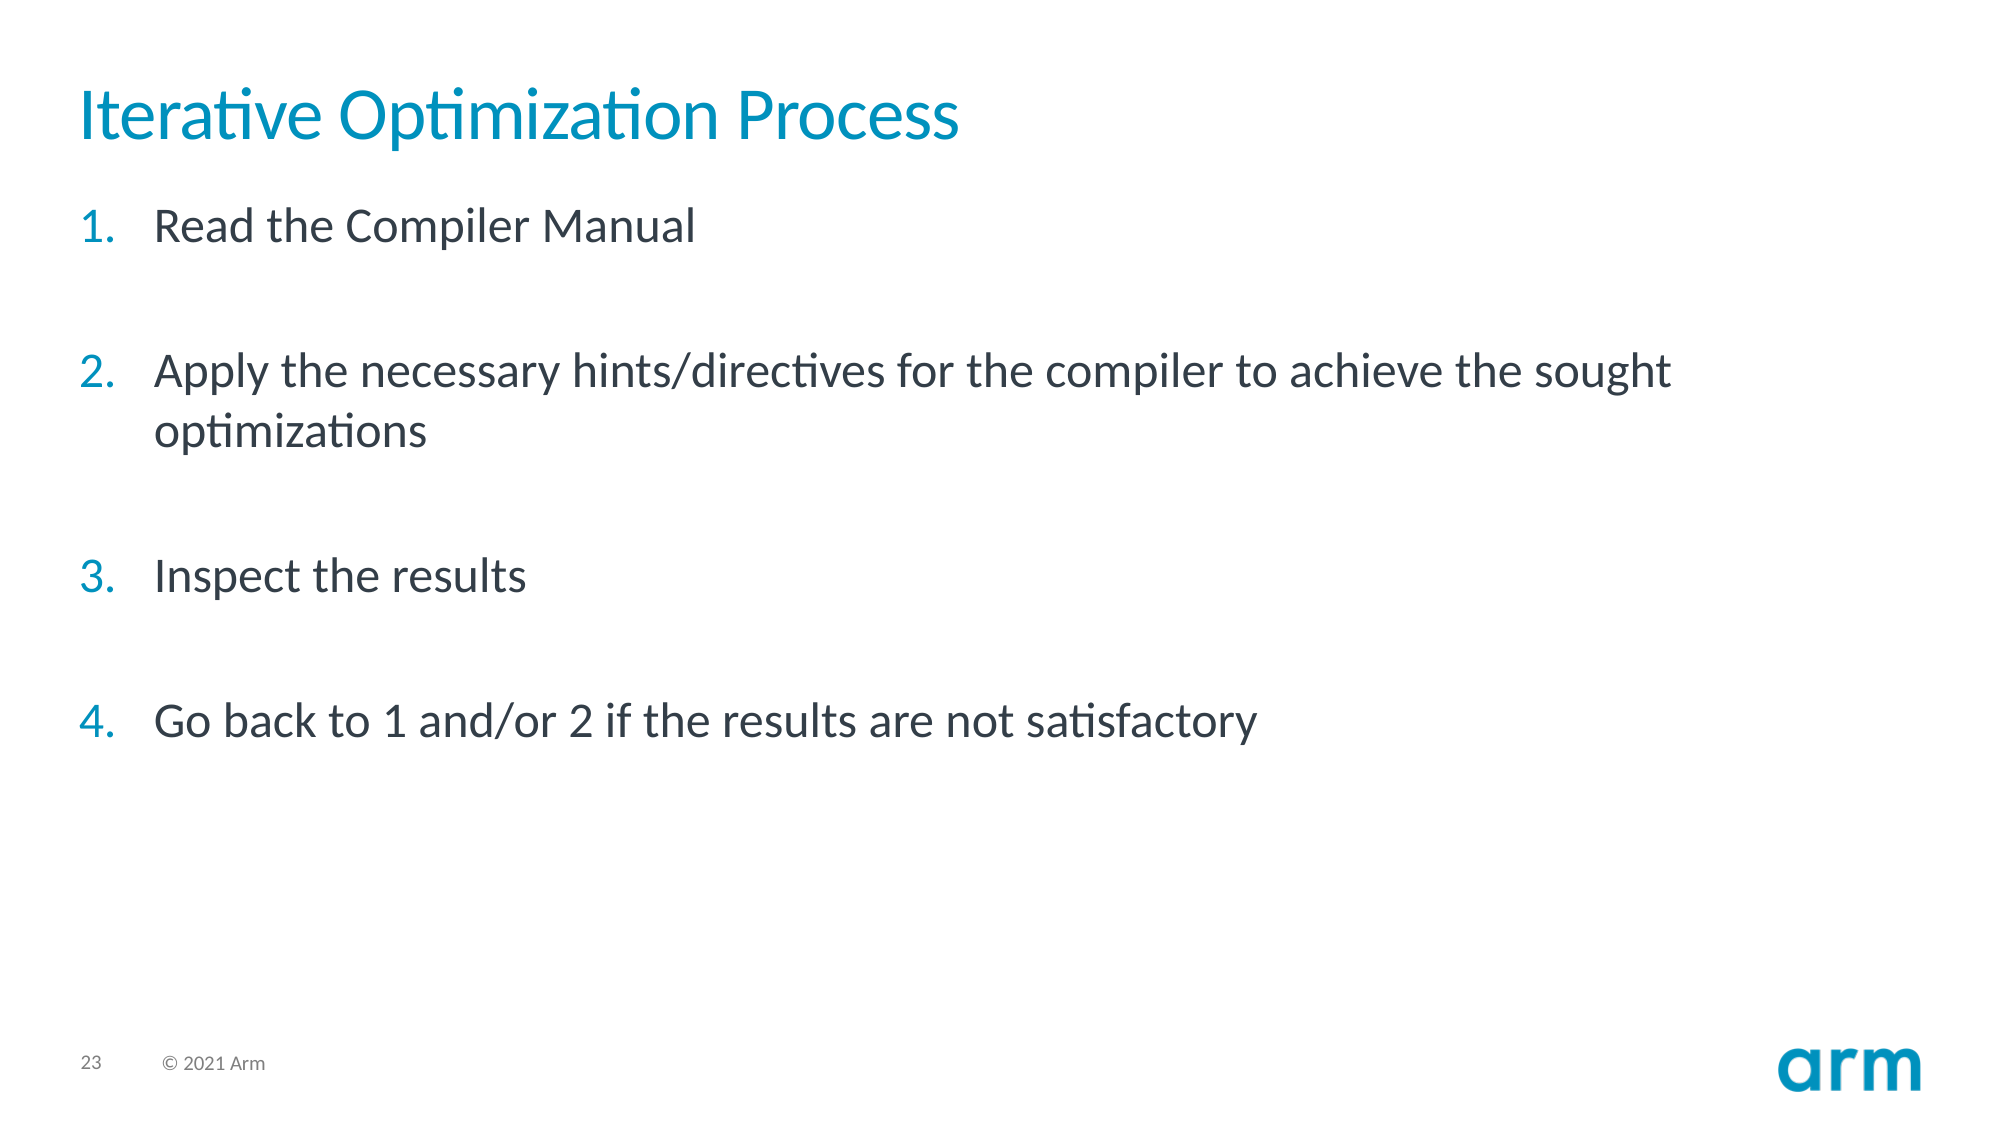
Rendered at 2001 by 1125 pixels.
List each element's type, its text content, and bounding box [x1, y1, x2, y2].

list Read the Compiler Manual Apply the necessary hints/directives for the compiler to achieve the sought optimizations Inspect the results Go back to 1 and/or 2 if the results are not satisfactory [78, 192, 1922, 1004]
picture [1777, 1047, 1922, 1093]
title Iterative Optimization Process [78, 78, 1922, 186]
